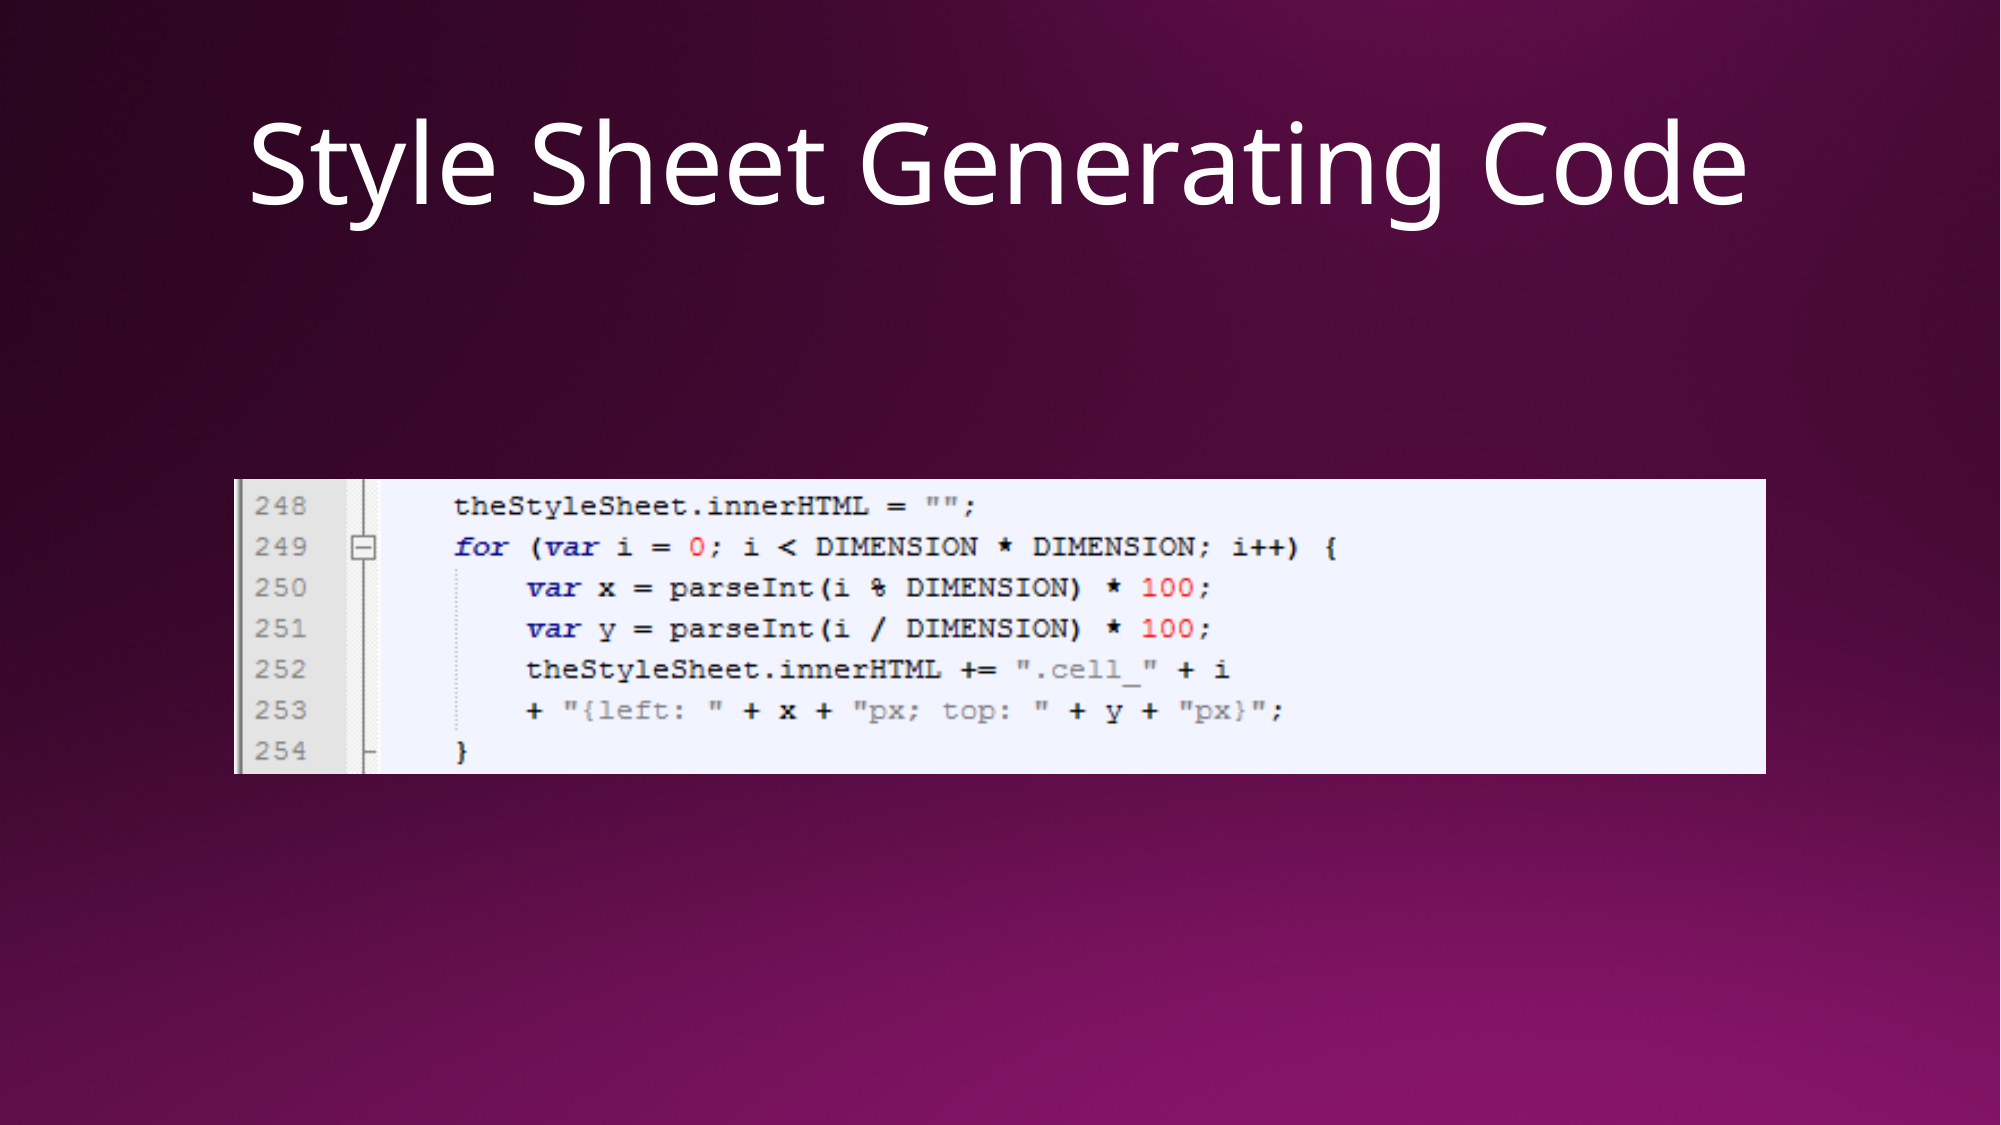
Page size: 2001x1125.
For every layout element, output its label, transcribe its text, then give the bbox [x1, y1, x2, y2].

picture [0, 0, 2001, 1125]
title Style Sheet Generating Code [137, 59, 1863, 278]
